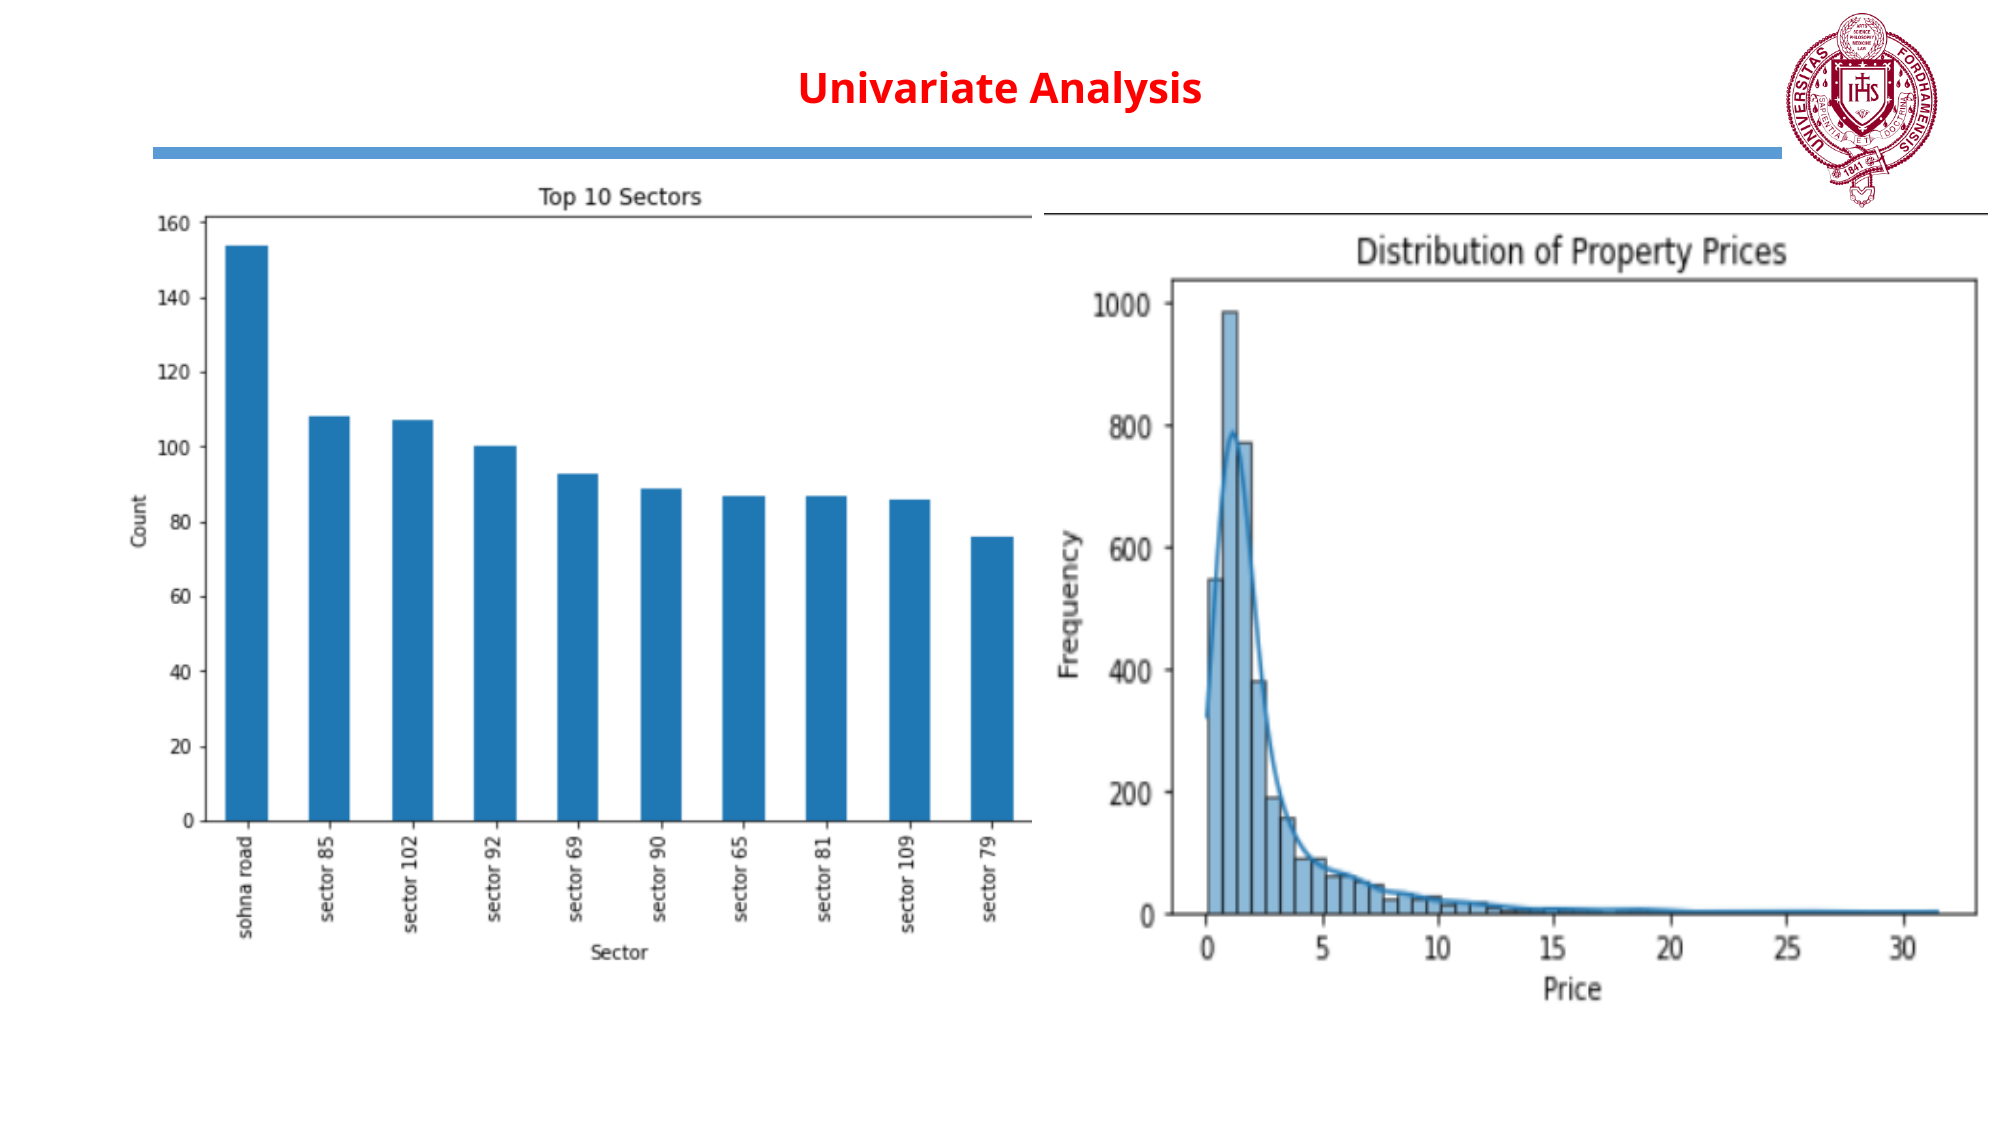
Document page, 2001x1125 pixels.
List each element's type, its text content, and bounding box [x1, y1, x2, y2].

title Univariate Analysis [137, 59, 1781, 121]
picture [1044, 9, 1988, 1010]
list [124, 178, 1032, 975]
